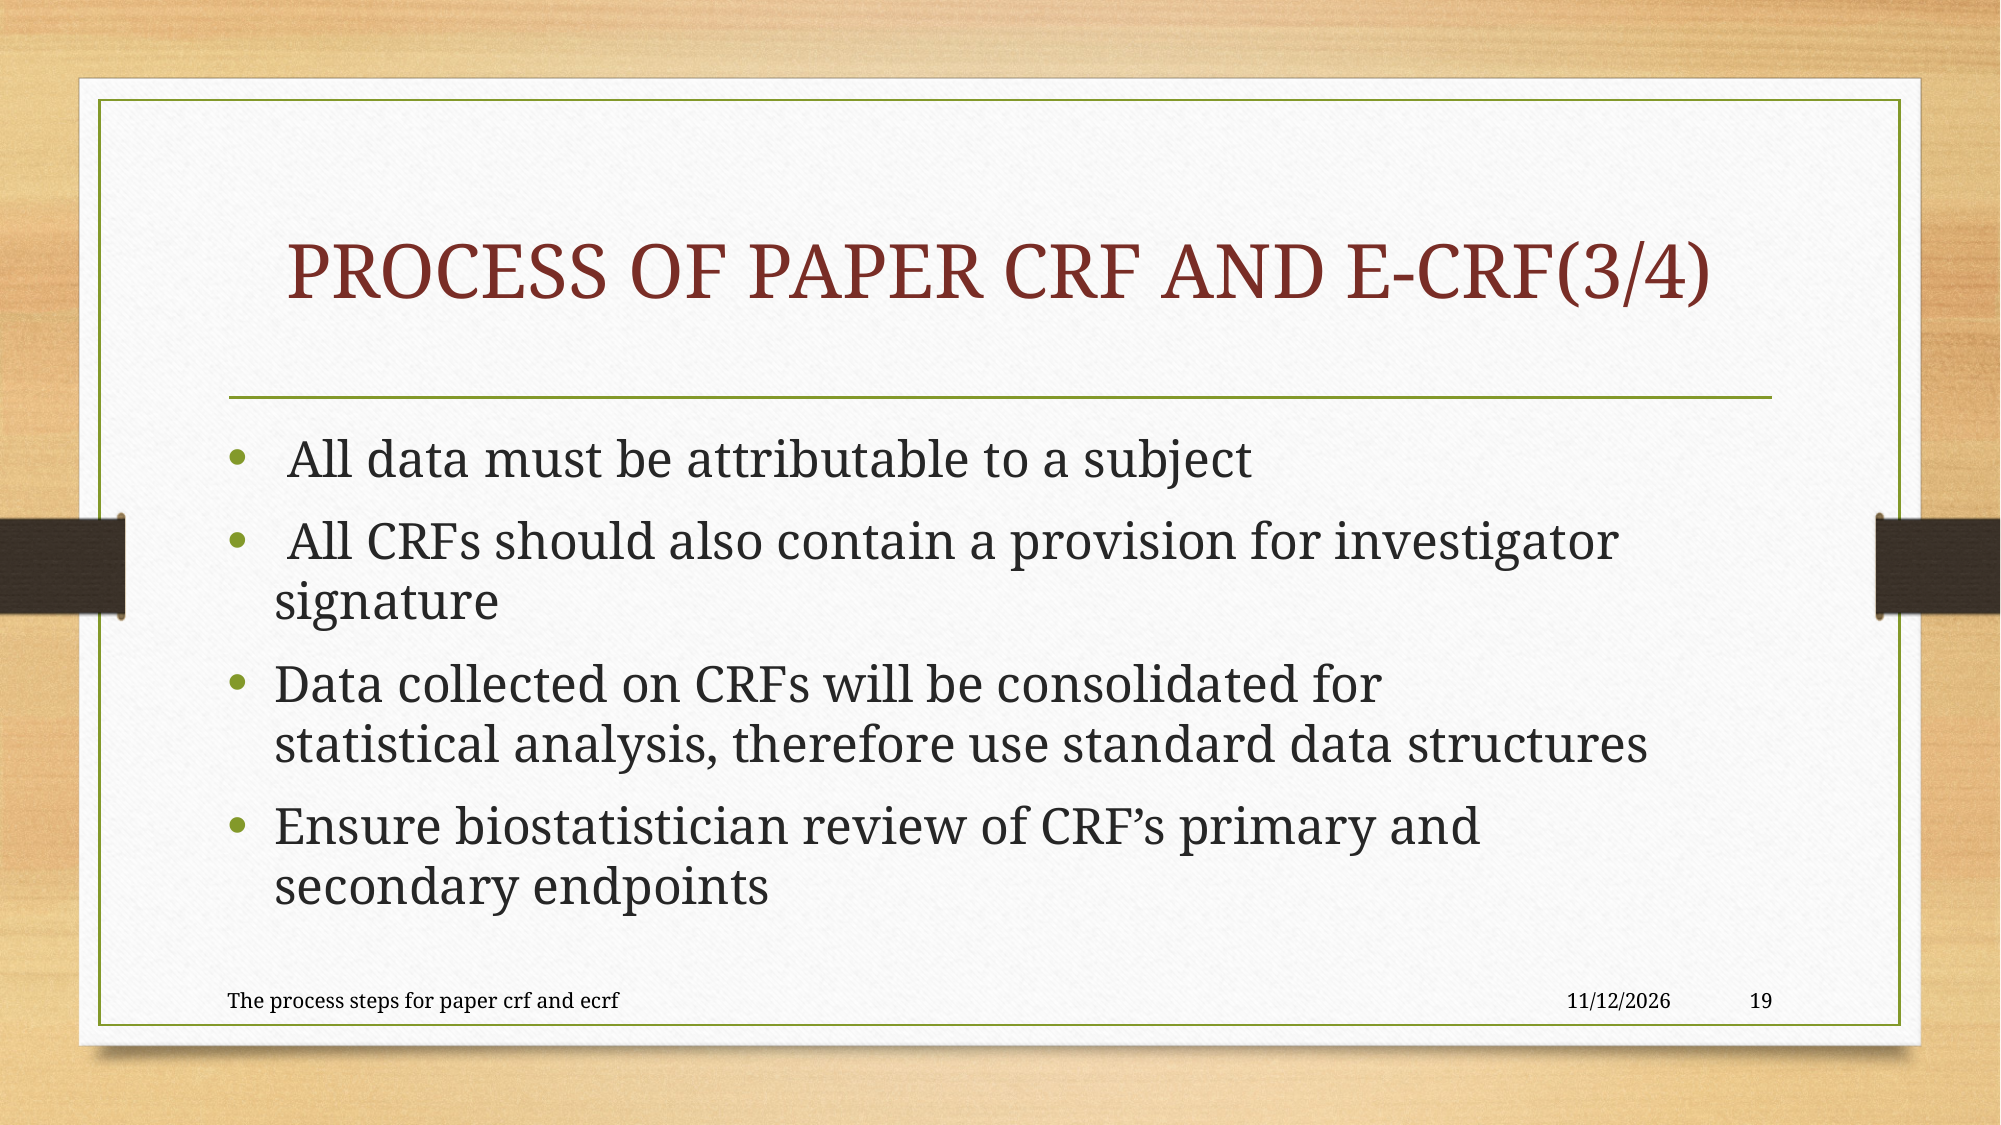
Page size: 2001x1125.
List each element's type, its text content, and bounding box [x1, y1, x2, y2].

picture [0, 0, 2001, 1125]
slide_number 19 [1698, 979, 1788, 1025]
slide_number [1423, 979, 1686, 1025]
list All data must be attributable to a subject All CRFs should also contain a provision for investigator signature Data collected on CRFs will be consolidated for statistical analysis, therefore use standard data structures Ensure biostatistician review of CRF’s primary and secondary endpoints [212, 419, 1788, 964]
footer The process steps for paper crf and ecrf [212, 979, 1411, 1025]
title PROCESS OF PAPER CRF AND E-CRF(3/4) [212, 161, 1788, 375]
